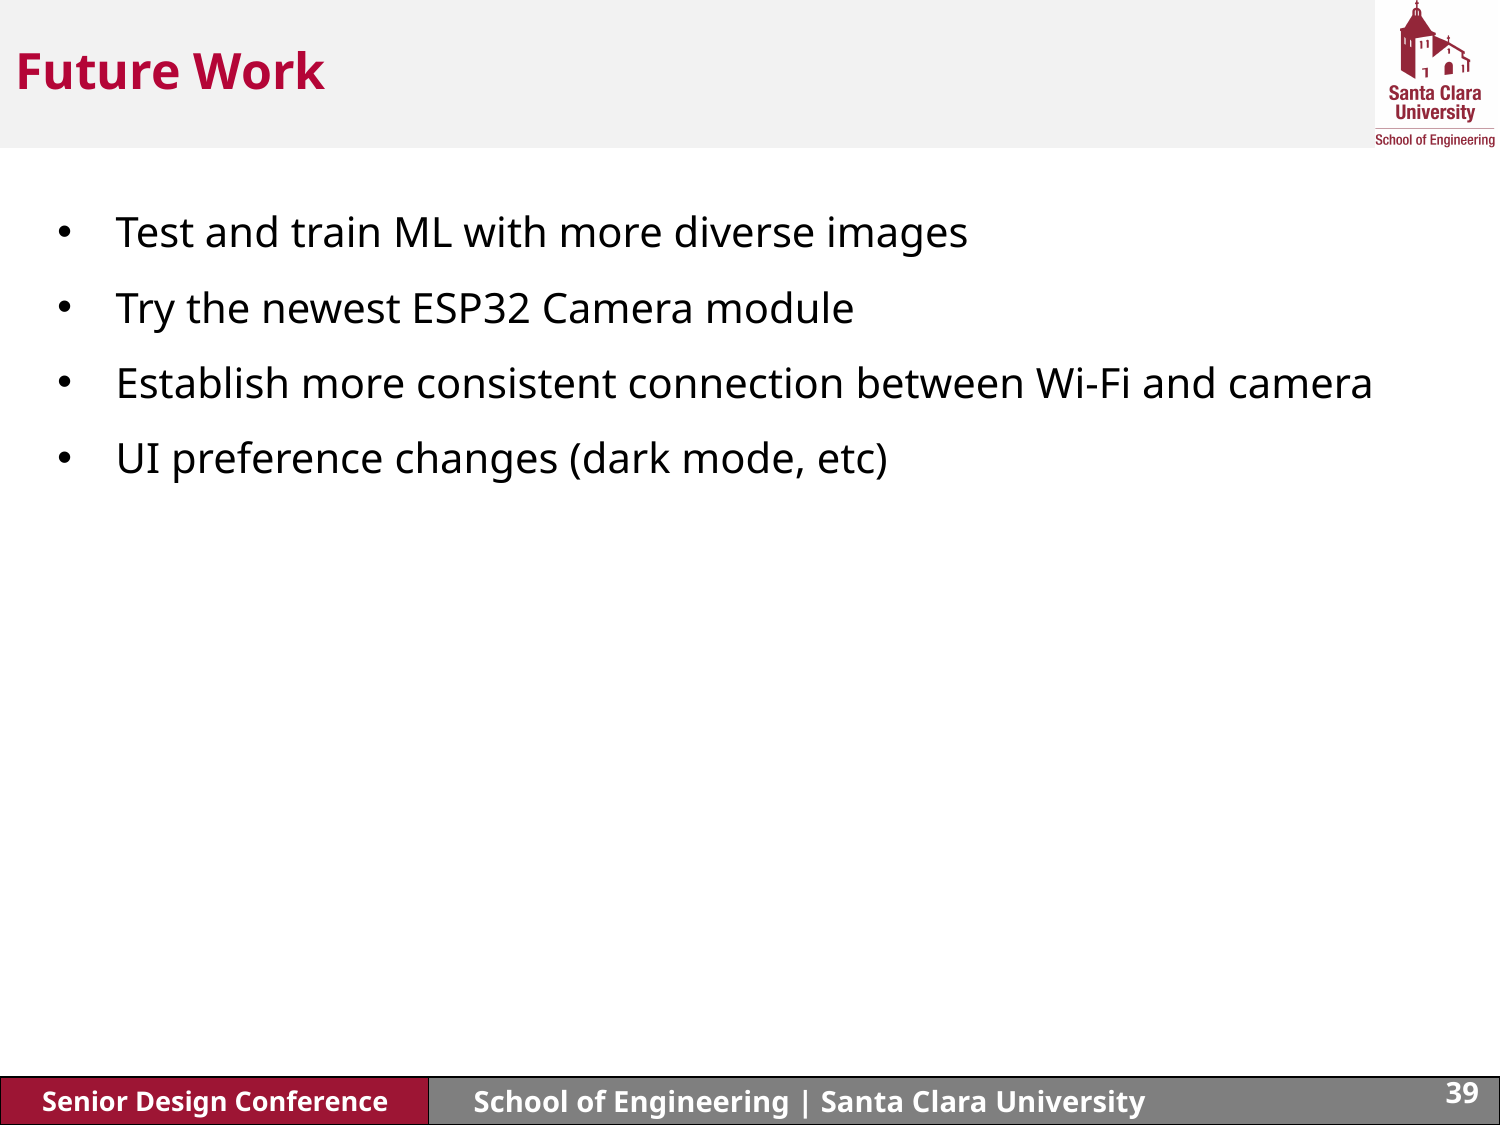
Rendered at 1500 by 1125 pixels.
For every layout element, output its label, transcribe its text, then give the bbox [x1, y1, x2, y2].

title Future Work [0, 0, 1375, 148]
list Test and train ML with more diverse images Try the newest ESP32 Camera module Establish more consistent connection between Wi-Fi and camera UI preference changes (dark mode, etc) [25, 173, 1465, 1018]
picture [1375, 0, 1498, 148]
